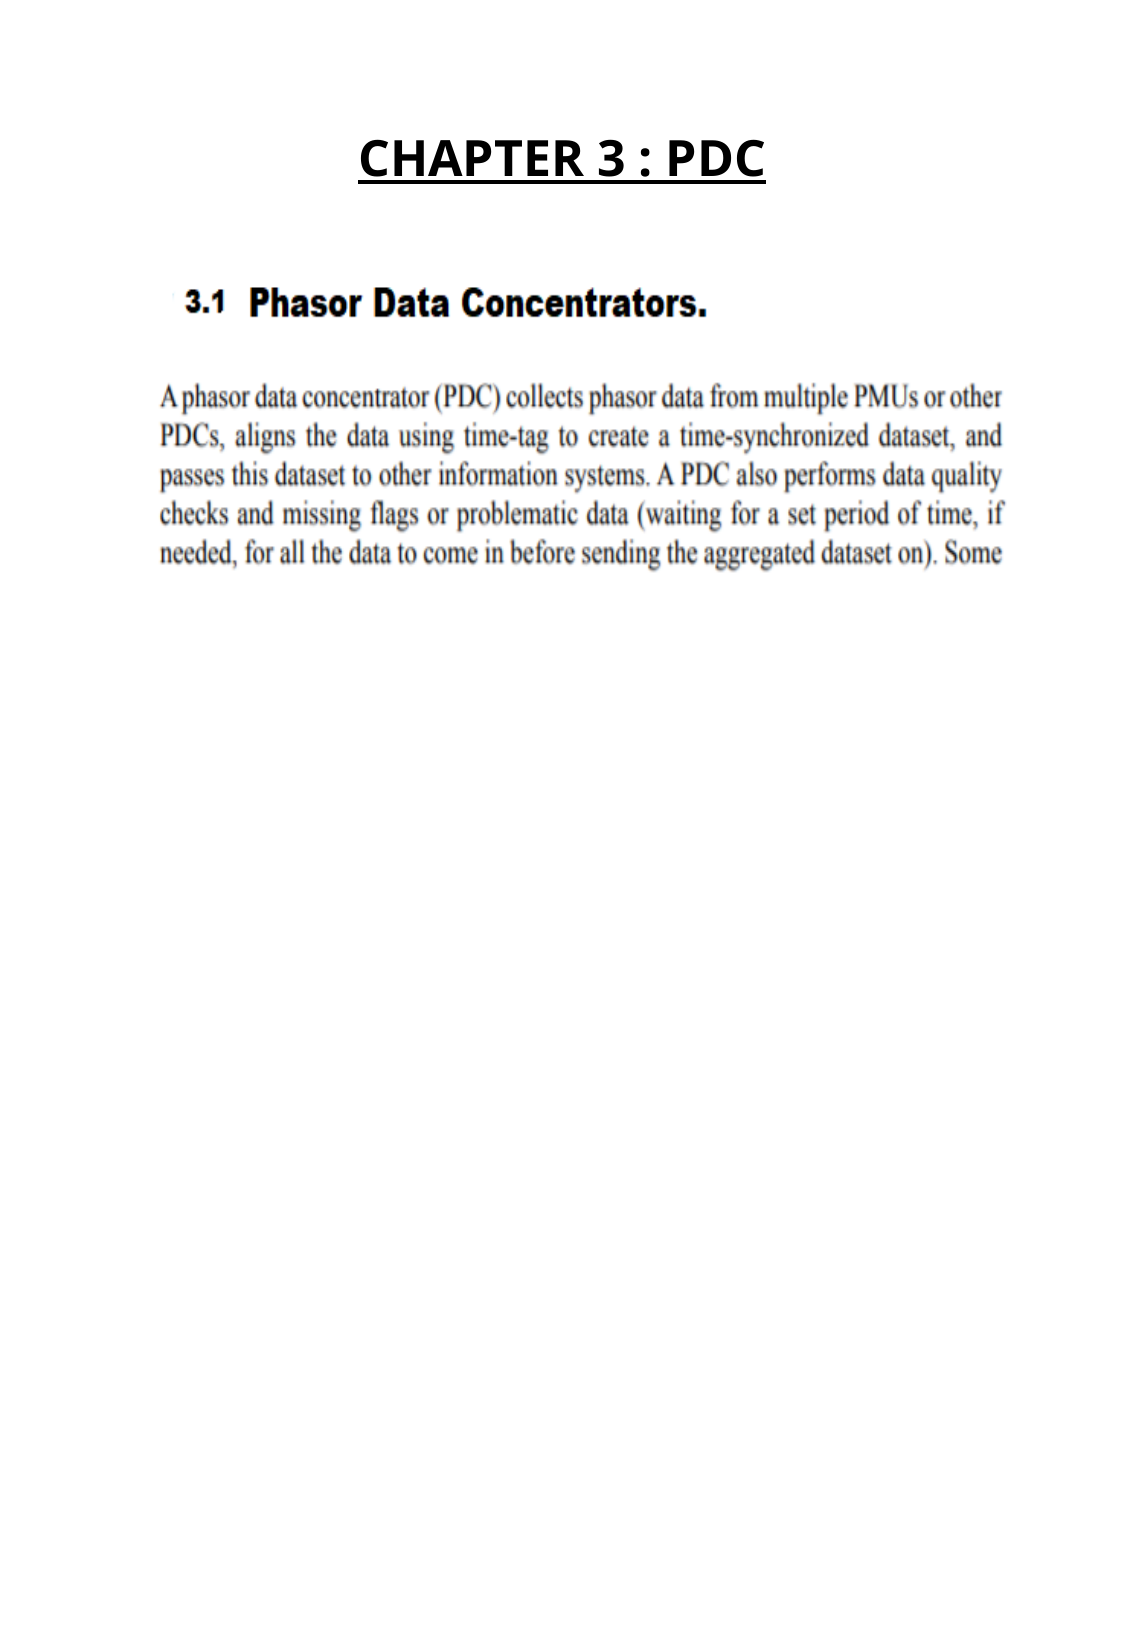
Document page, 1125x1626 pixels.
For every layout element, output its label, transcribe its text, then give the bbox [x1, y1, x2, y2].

title CHAPTER 3 : PDC [200, 125, 924, 248]
picture [69, 249, 1054, 668]
